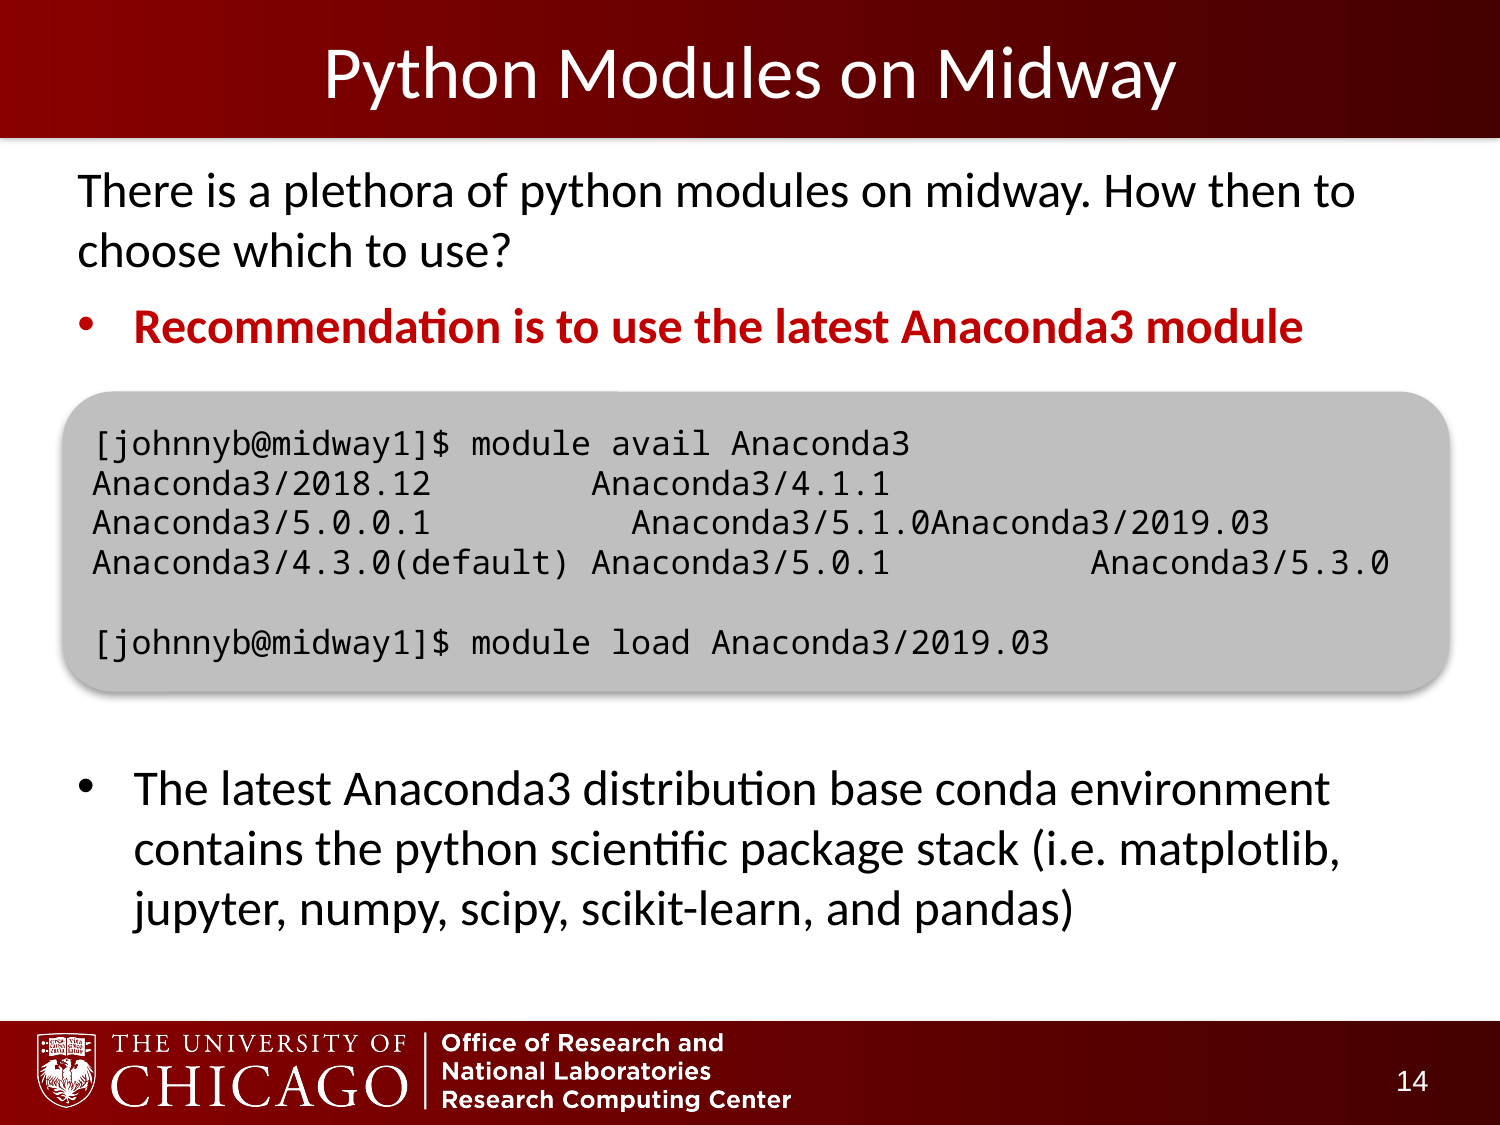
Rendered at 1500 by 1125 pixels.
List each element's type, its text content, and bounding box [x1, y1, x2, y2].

text_box [0, 1021, 1500, 1125]
text_box Python Modules on Midway [0, 0, 1500, 138]
text_box Recommendation is to use the latest Anaconda3 module [62, 286, 1500, 361]
text_box [johnnyb@midway1]$ module avail Anaconda3 Anaconda3/2018.12 Anaconda3/4.1.1 Anaconda3/5.0.0.1 Anaconda3/5.1.0Anaconda3/2019.03 Anaconda3/4.3.0(default) Anaconda3/5.0.1 Anaconda3/5.3.0 [johnnyb@midway1]$ module load Anaconda3/2019.03 [61, 390, 1451, 693]
text_box The latest Anaconda3 distribution base conda environment contains the python scientific package stack (i.e. matplotlib, jupyter, numpy, scipy, scikit-learn, and pandas) [62, 747, 1400, 943]
picture [37, 1030, 791, 1112]
text_box There is a plethora of python modules on midway. How then to choose which to use? [62, 149, 1450, 285]
slide_number 14 [1337, 1050, 1488, 1110]
